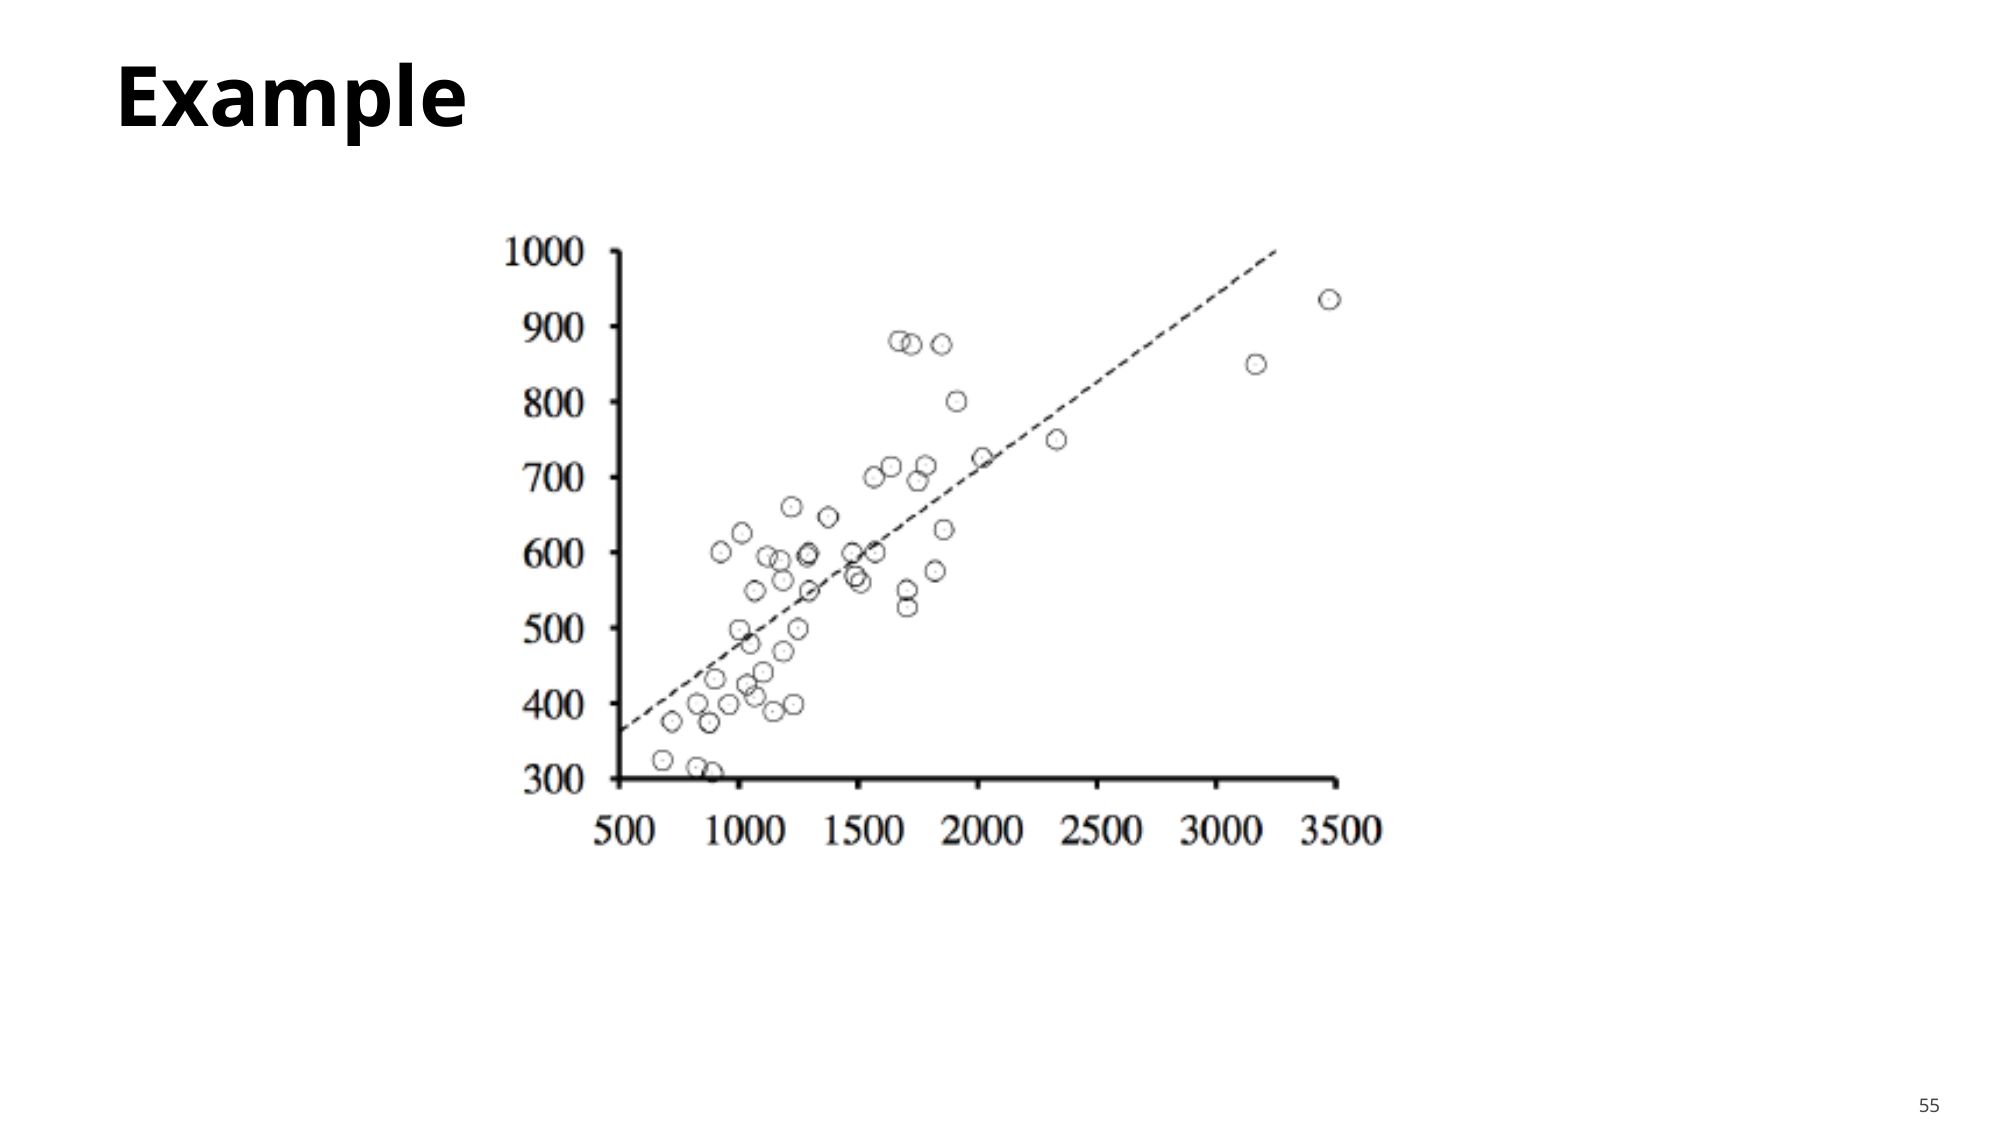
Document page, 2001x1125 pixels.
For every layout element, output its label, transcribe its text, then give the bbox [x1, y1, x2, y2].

title Example [99, 12, 1900, 175]
picture [502, 229, 1391, 860]
slide_number 55 [1794, 1080, 1955, 1125]
